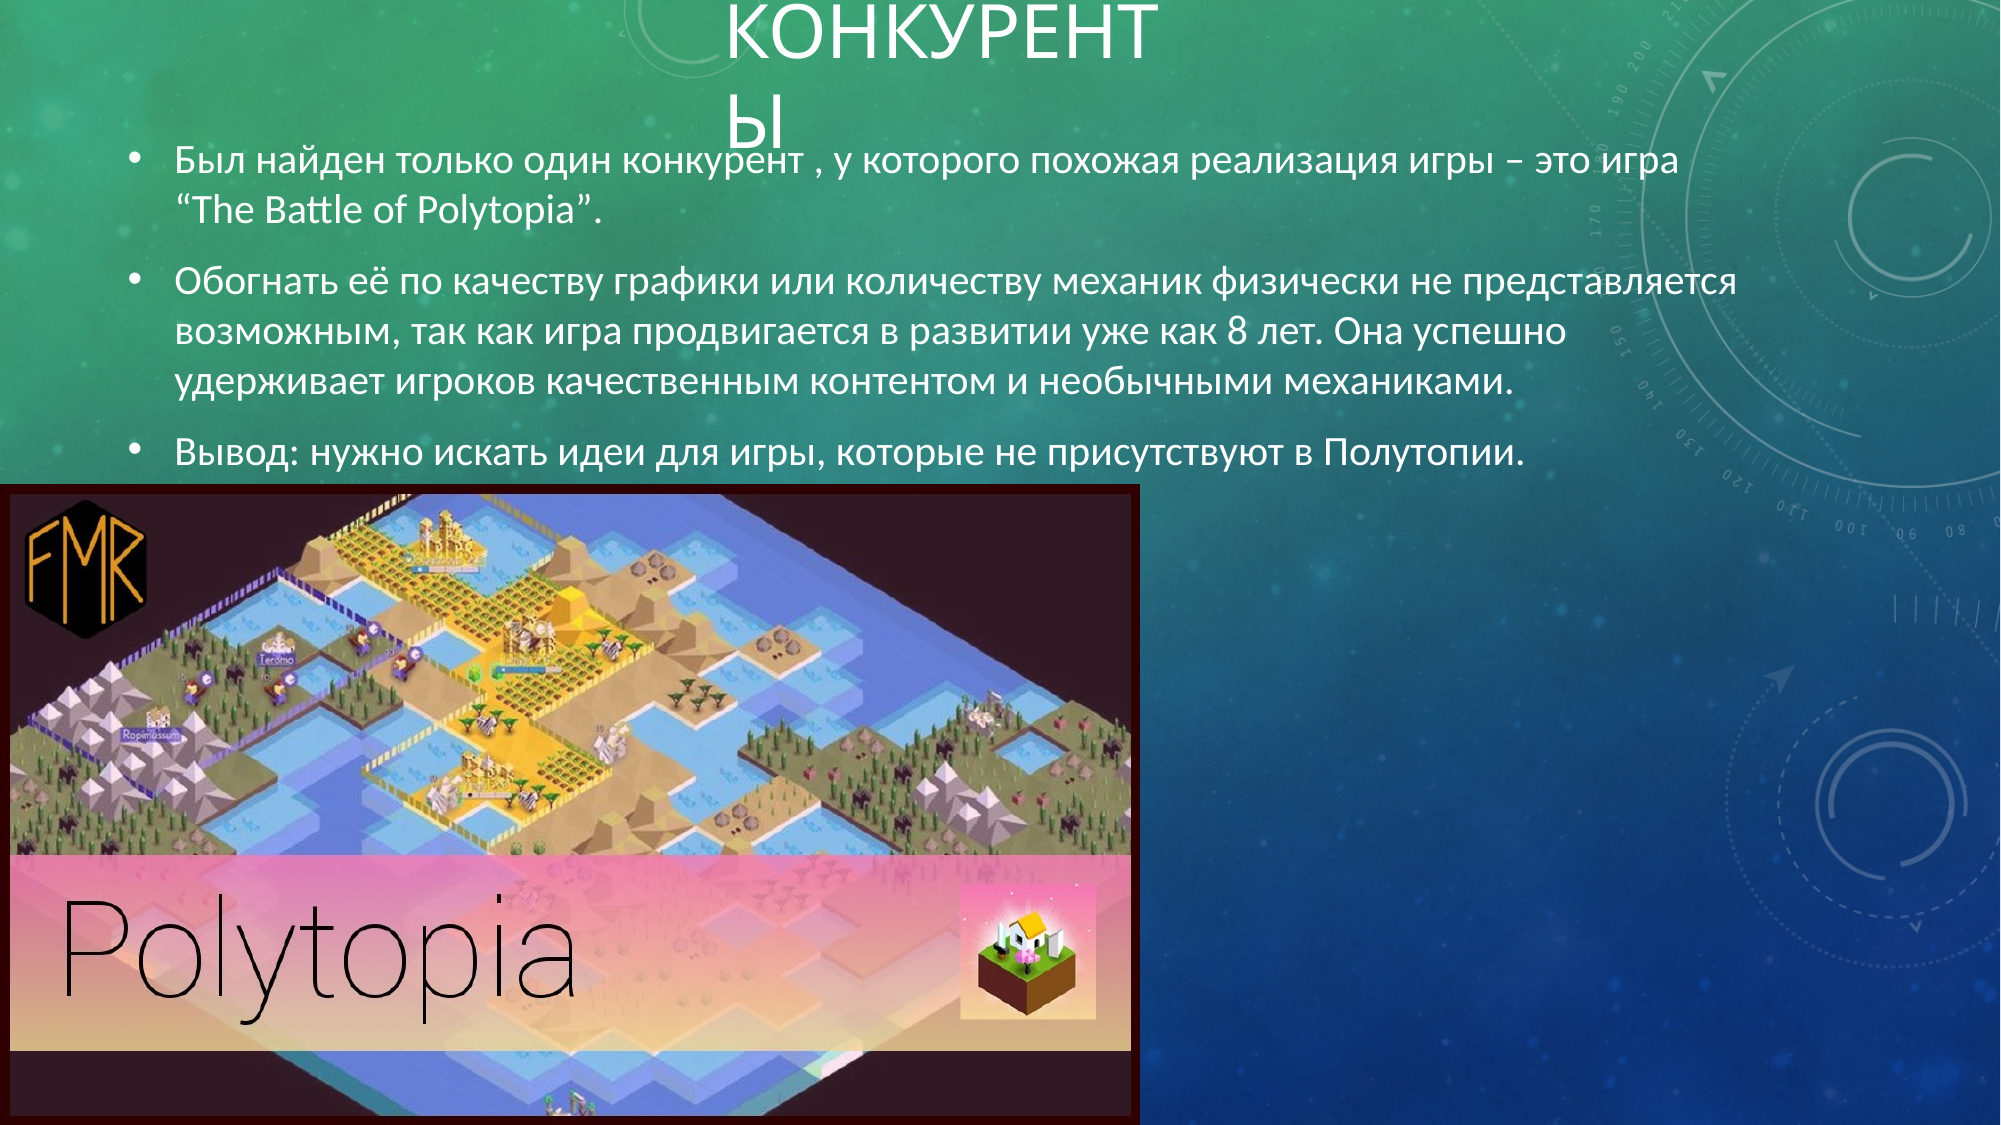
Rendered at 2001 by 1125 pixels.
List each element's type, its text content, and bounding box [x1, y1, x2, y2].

list Был найден только один конкурент , у которого похожая реализация игры – это игра “The Battle of Polytopia”. Обогнать её по качеству графики или количеству механик физически не представляется возможным, так как игра продвигается в развитии уже как 8 лет. Она успешно удерживает игроков качественным контентом и необычными механиками. Вывод: нужно искать идеи для игры, которые не присутствуют в Полутопии. [112, 129, 1775, 543]
title Конкуренты [708, 0, 1179, 129]
picture [0, 0, 2001, 1125]
